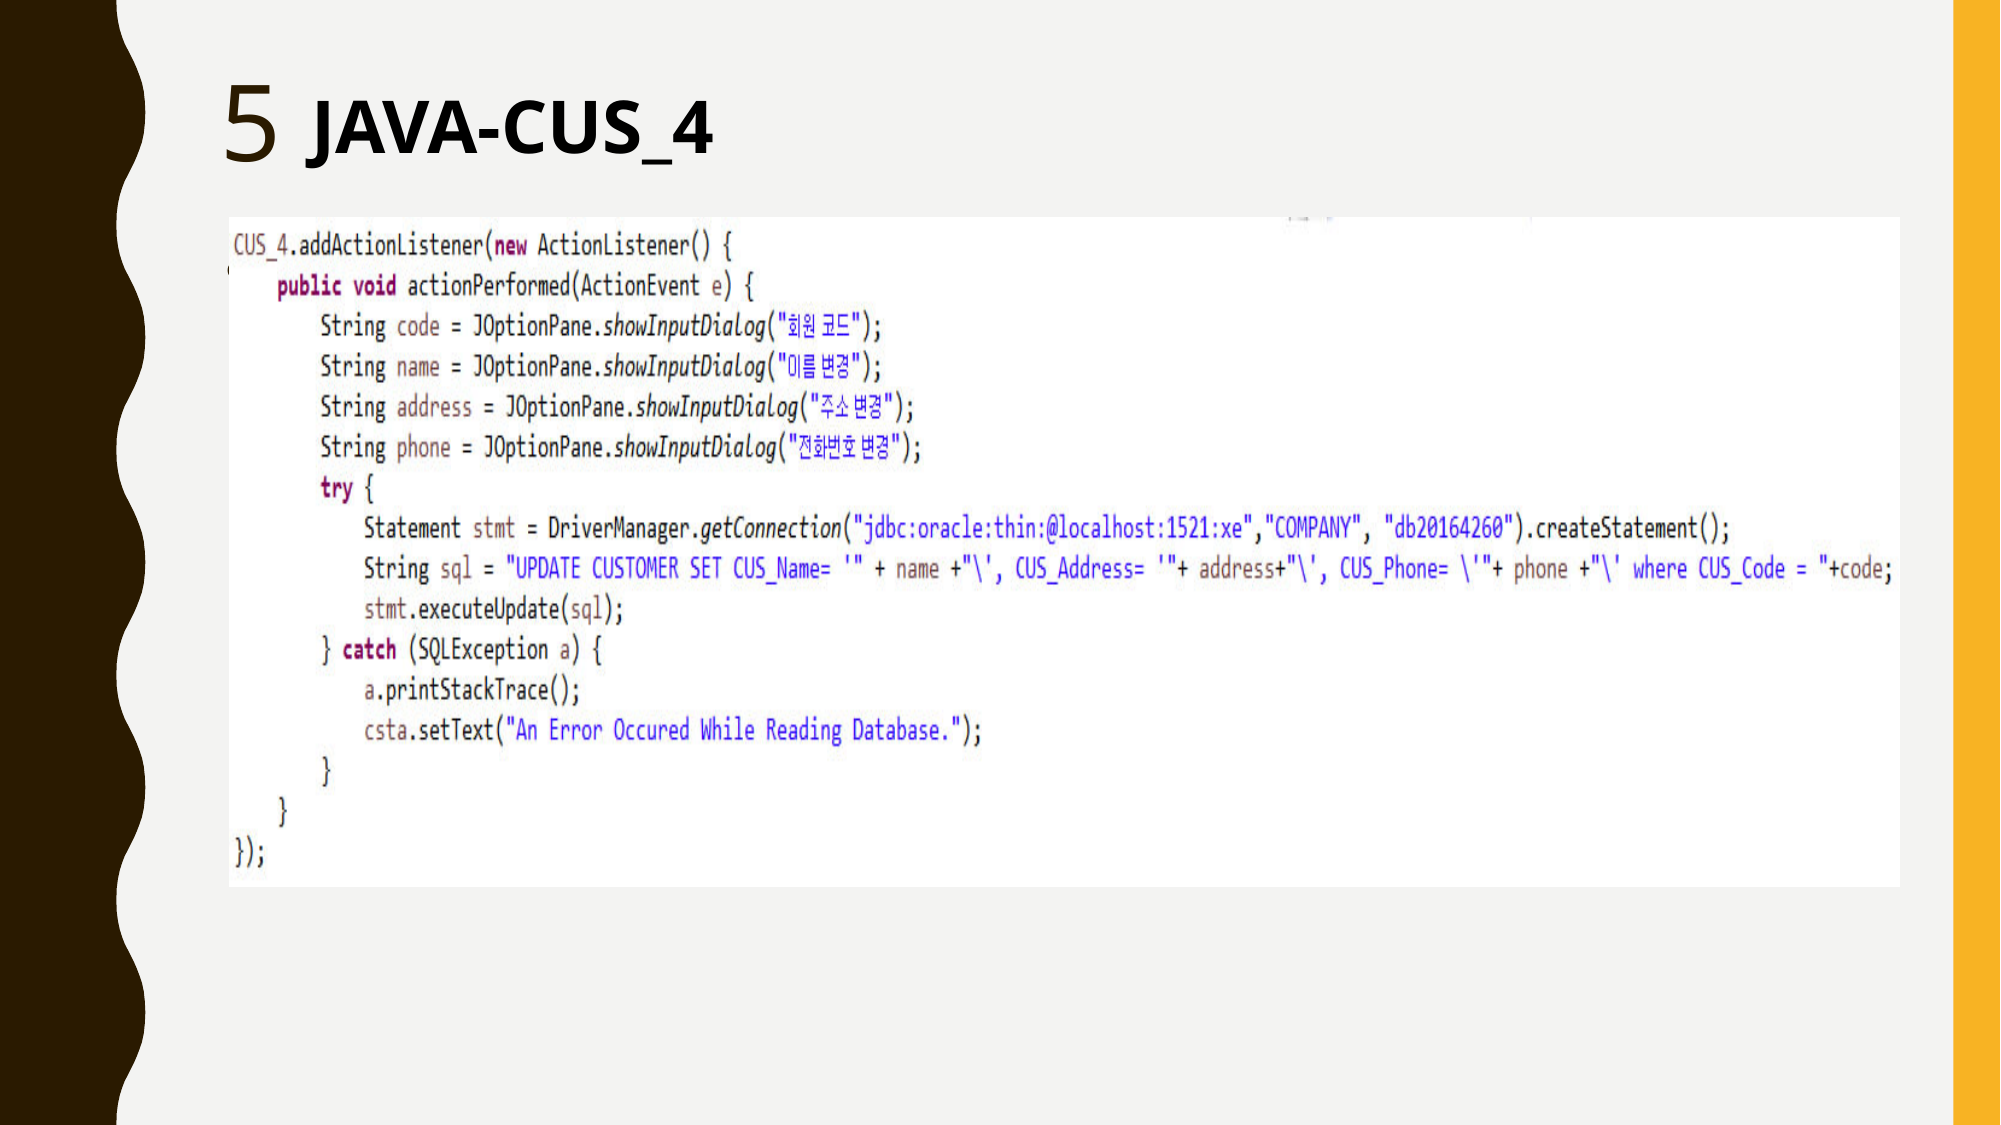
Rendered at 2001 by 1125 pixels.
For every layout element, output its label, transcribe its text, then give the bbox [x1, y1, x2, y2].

picture [229, 216, 1900, 887]
text_box JAVA-CUS_4 [296, 73, 1106, 176]
title 5. [205, 62, 297, 207]
